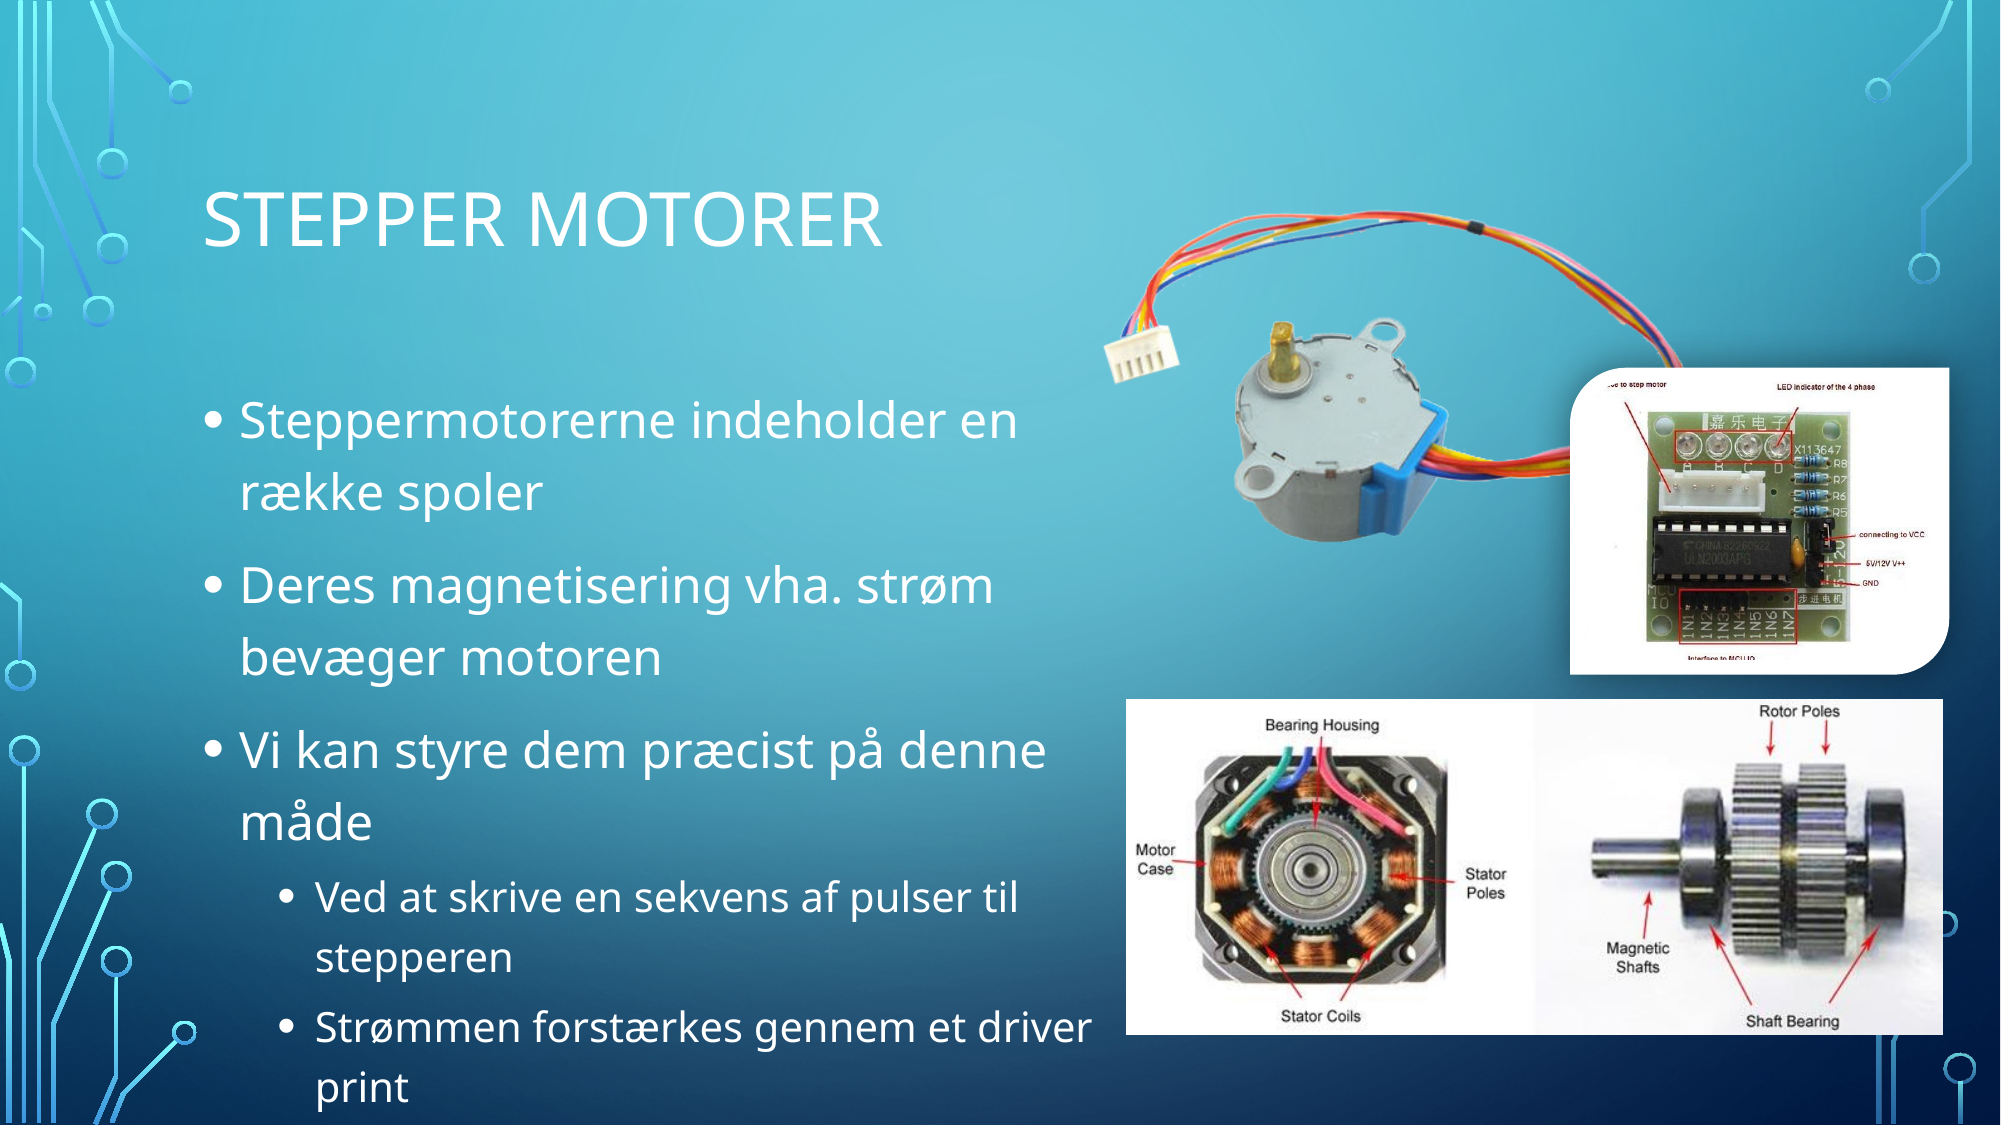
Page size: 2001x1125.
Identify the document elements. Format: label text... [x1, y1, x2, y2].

picture [1126, 699, 1943, 1035]
picture [1087, 159, 1943, 668]
title Stepper motorer [187, 101, 1813, 344]
list Steppermotorerne indeholder en række spoler Deres magnetisering vha. strøm bevæger motoren Vi kan styre dem præcist på denne måde Ved at skrive en sekvens af pulser til stepperen Strømmen forstærkes gennem et driver print [187, 369, 1129, 950]
